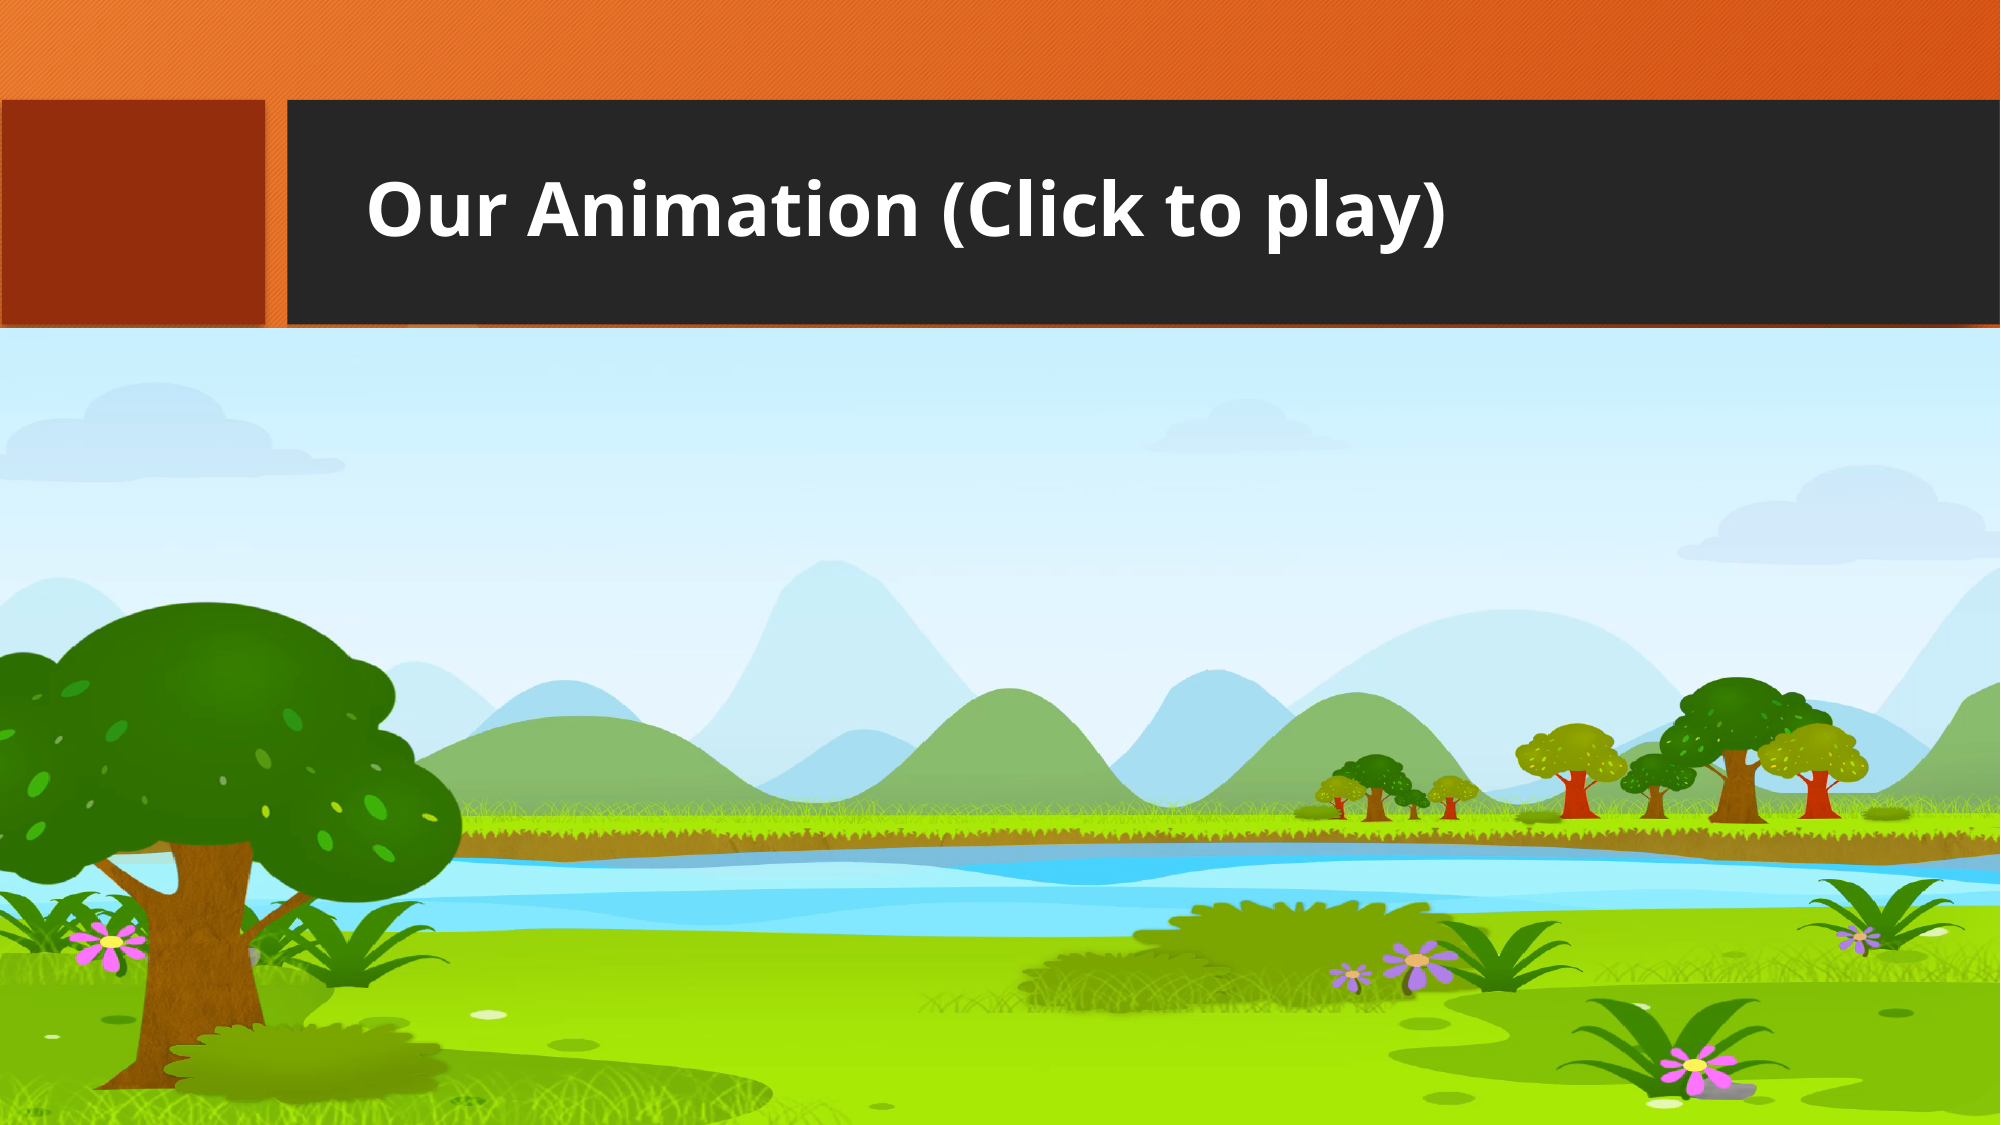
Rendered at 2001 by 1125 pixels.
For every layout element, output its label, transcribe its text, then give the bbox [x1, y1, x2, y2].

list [0, 327, 2000, 1125]
picture [207, 226, 2000, 327]
title Our Animation (Click to play) [350, 123, 1928, 301]
